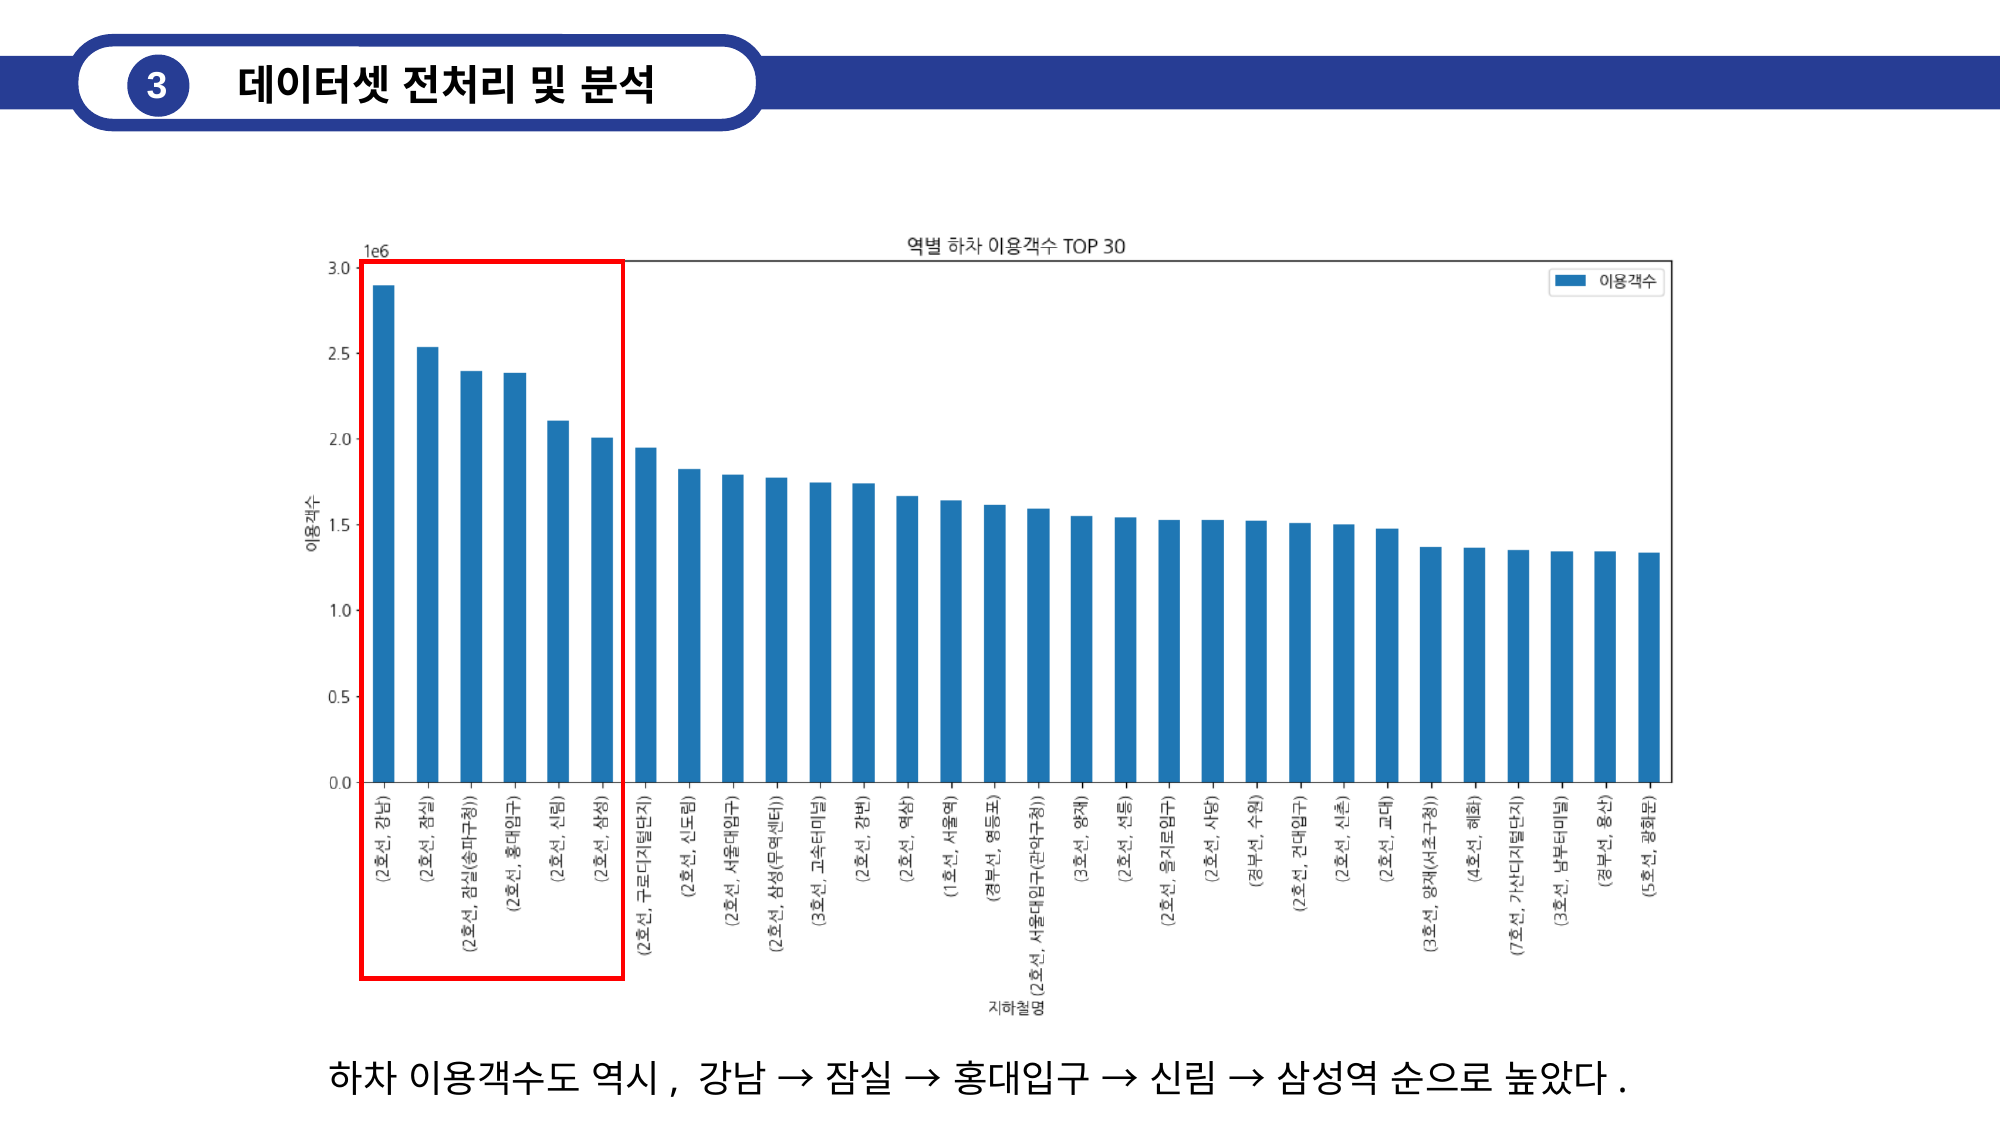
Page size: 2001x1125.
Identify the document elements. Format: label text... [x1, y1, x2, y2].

picture [292, 220, 1708, 1023]
text_box [71, 39, 751, 127]
text_box 3 [131, 53, 168, 113]
text_box [141, 55, 191, 118]
text_box [126, 68, 131, 103]
text_box [0, 55, 79, 110]
text_box 데이터셋 전처리 및 분석 [222, 51, 818, 117]
text_box [818, 55, 2000, 110]
text_box 하차 이용객수도 역시, 강남 → 잠실 → 홍대입구 → 신림 → 삼성역 순으로 높았다. [314, 1025, 1691, 1108]
